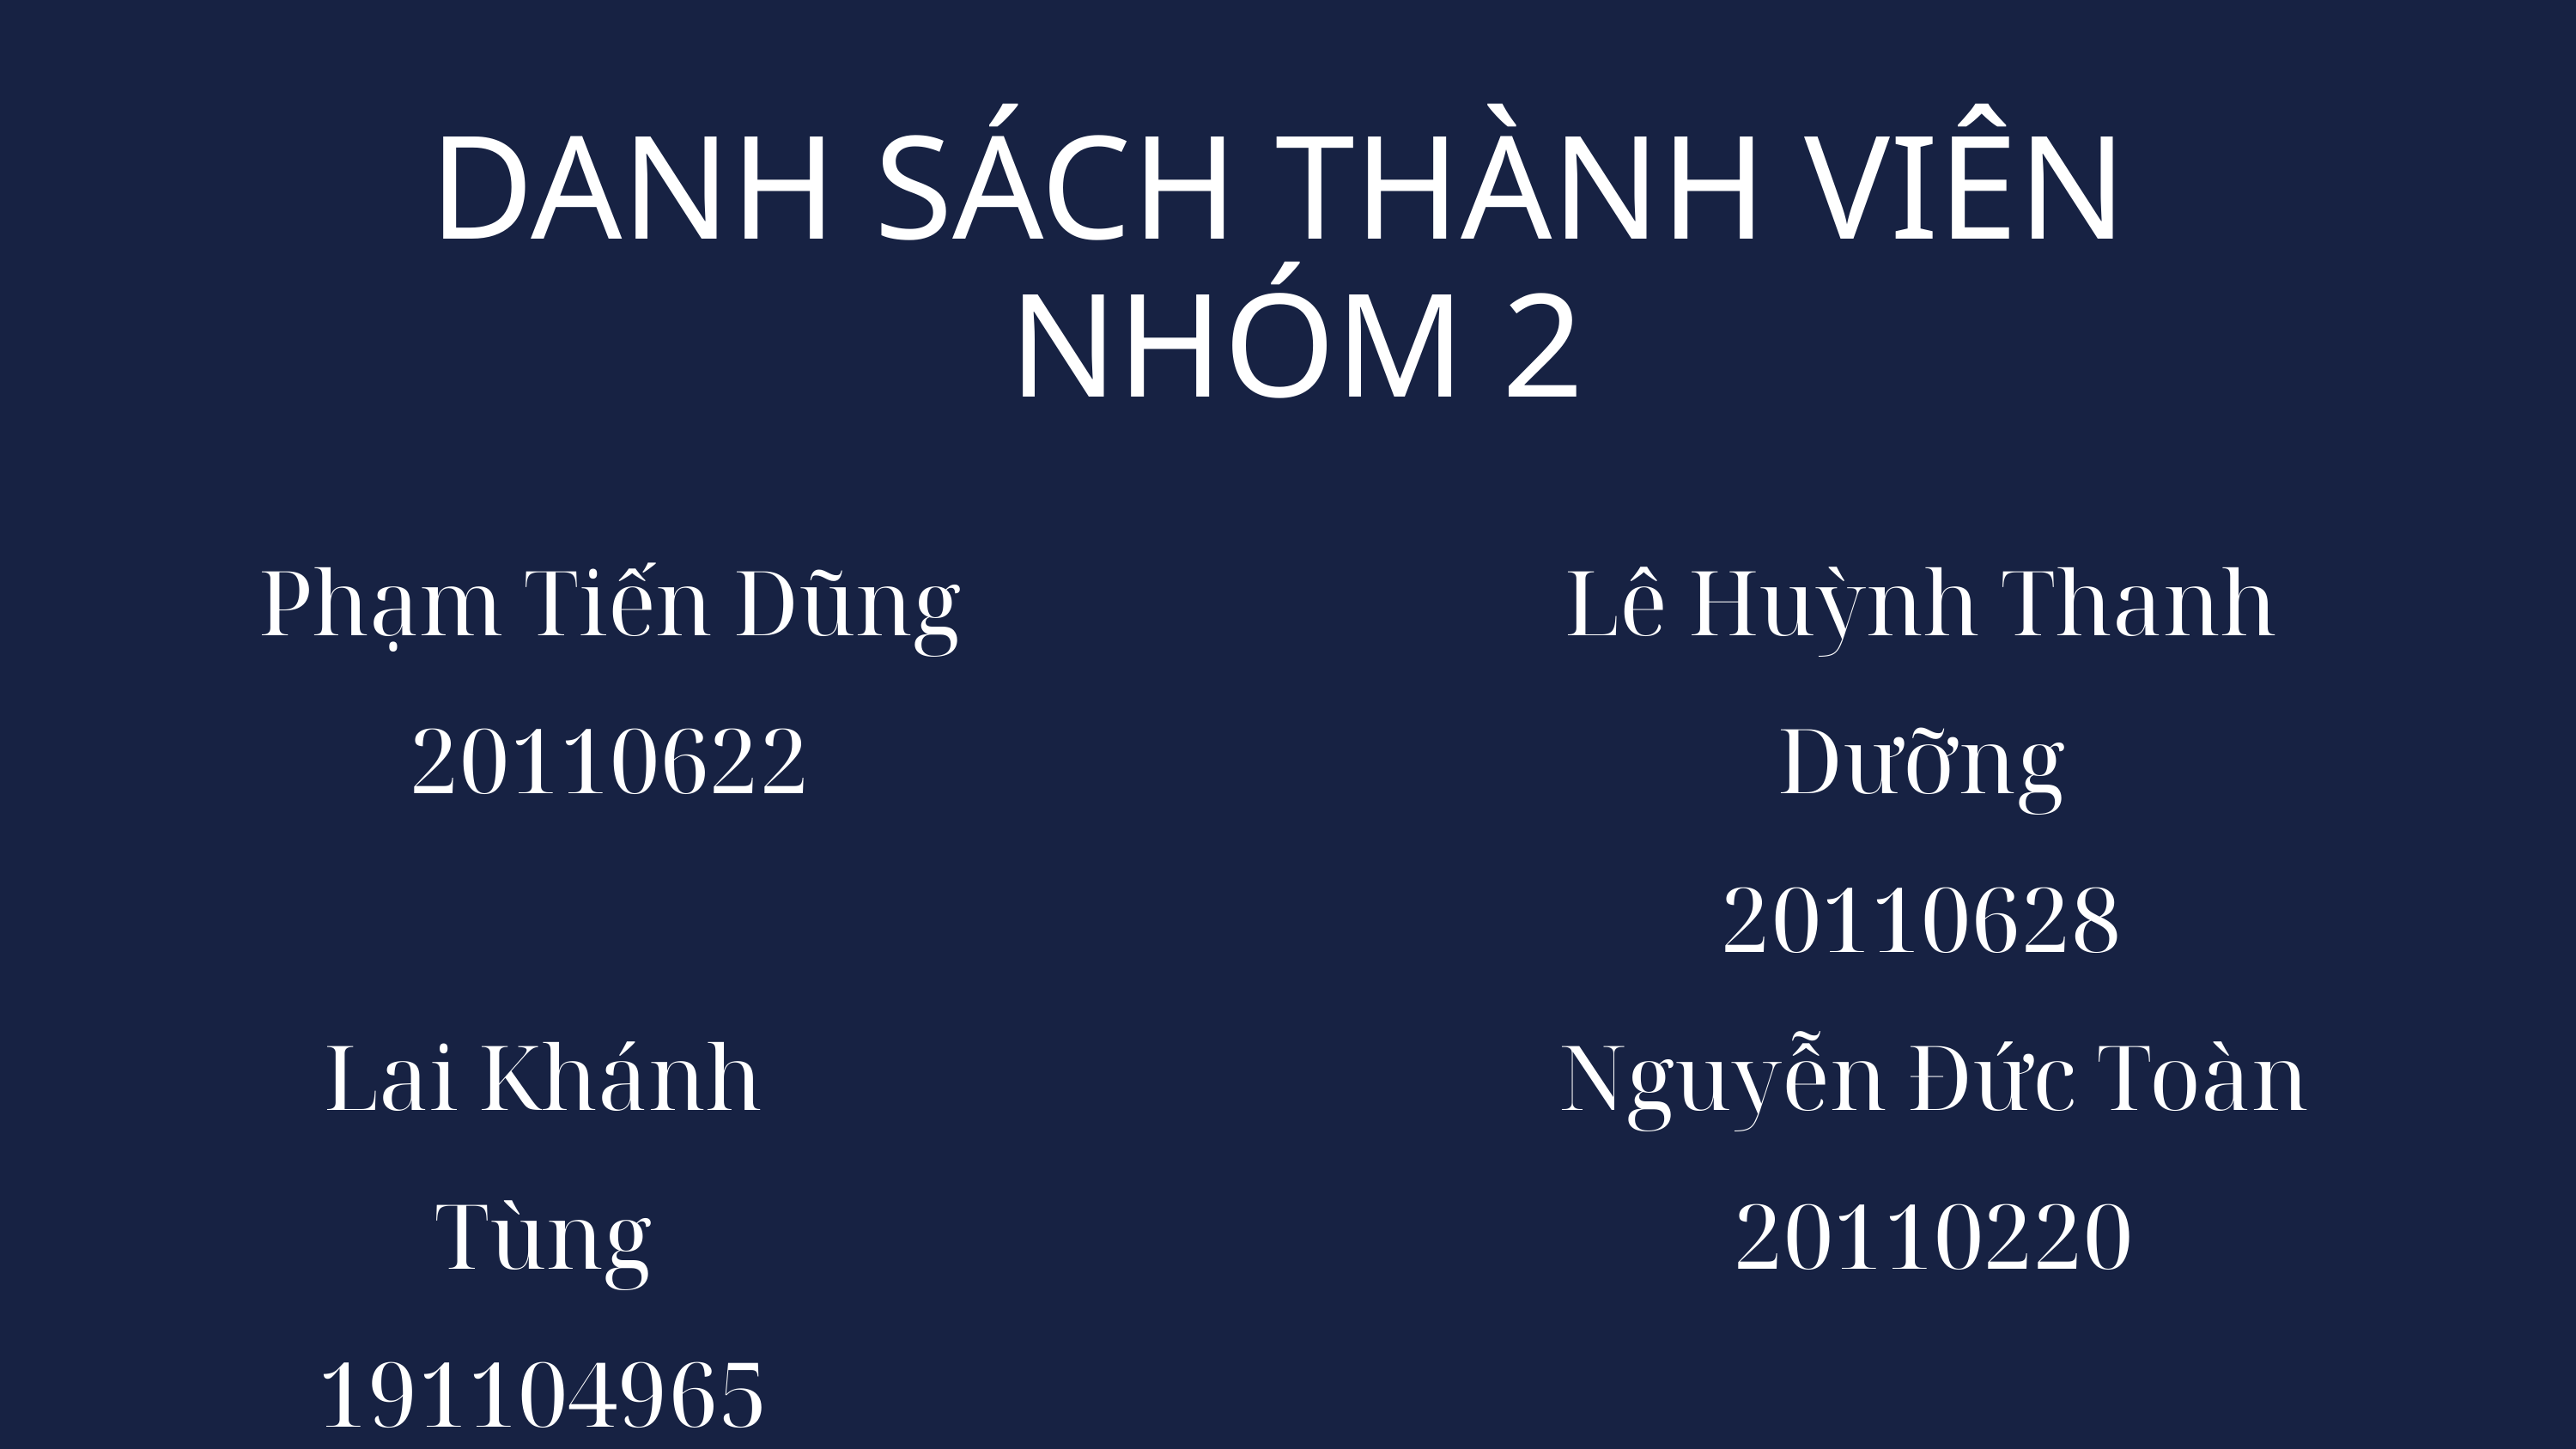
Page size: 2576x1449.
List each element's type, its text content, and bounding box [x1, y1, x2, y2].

text_box Phạm Tiến Dũng 20110622 [179, 495, 1042, 812]
text_box Lai Khánh Tùng 191104965 [204, 970, 882, 1446]
text_box Lê Huỳnh Thanh Dưỡng 20110628 [1412, 495, 2432, 971]
text_box Nguyễn Đức Toàn 20110220 [1557, 970, 2312, 1287]
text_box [112, 0, 2482, 433]
